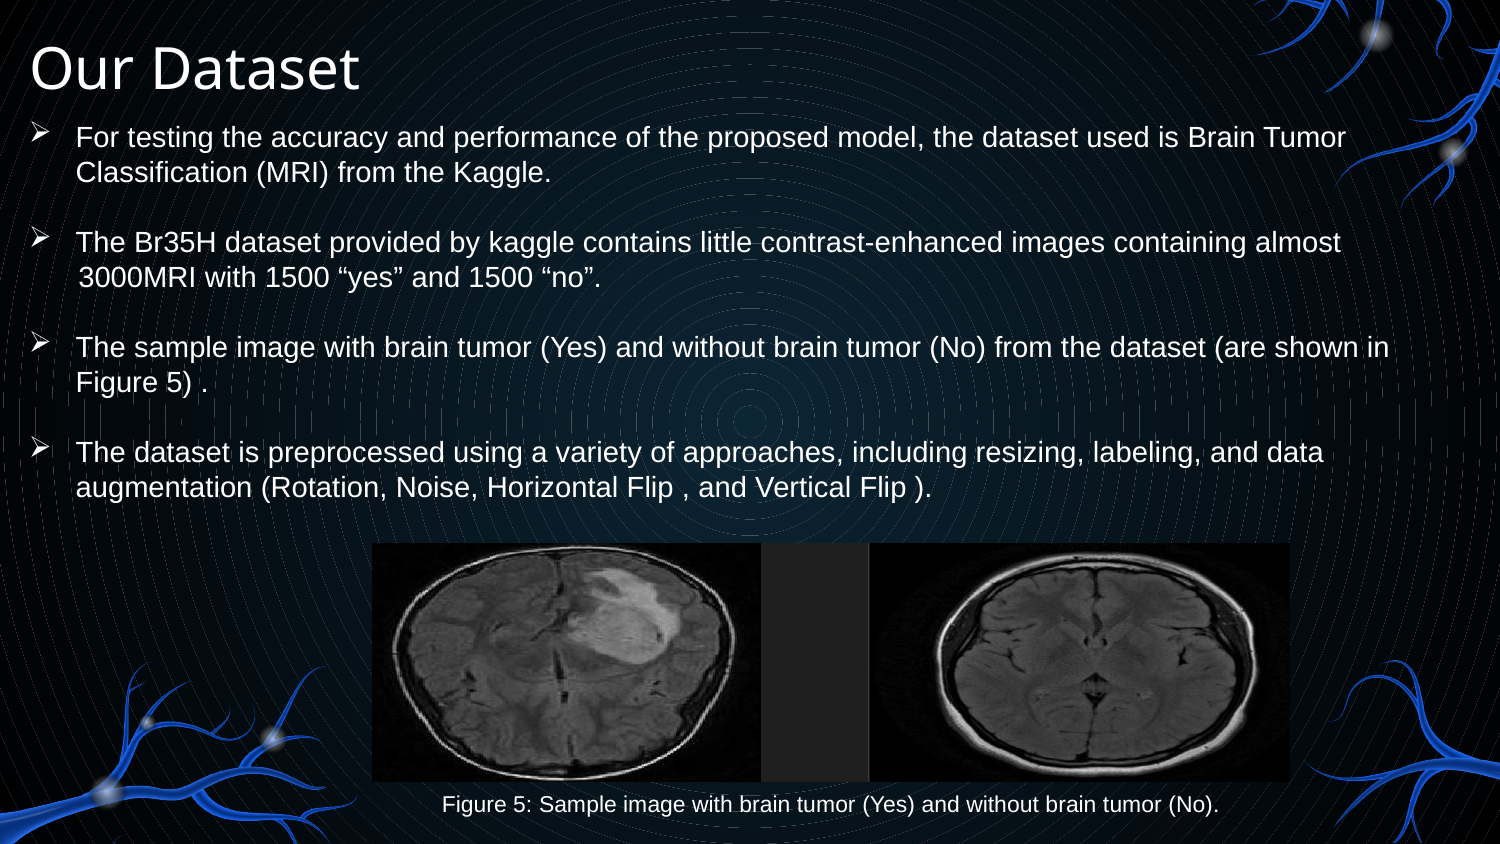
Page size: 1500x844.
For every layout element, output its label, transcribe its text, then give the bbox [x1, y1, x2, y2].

text_box Figure 5: Sample image with brain tumor (Yes) and without brain tumor (No). [372, 789, 1290, 824]
text_box For testing the accuracy and performance of the proposed model, the dataset used is Brain Tumor Classification (MRI) from the Kaggle. The Br35H dataset provided by kaggle contains little contrast-enhanced images containing almost 3000MRI with 1500 “yes” and 1500 “no”. The sample image with brain tumor (Yes) and without brain tumor (No) from the dataset (are shown in Figure 5) . The dataset is preprocessed using a variety of approaches, including resizing, labeling, and data augmentation (Rotation, Noise, Horizontal Flip , and Vertical Flip ). [14, 111, 1428, 511]
picture [0, 661, 358, 844]
picture [372, 542, 1500, 843]
picture [1184, 0, 1500, 212]
title Our Dataset [14, 16, 1281, 110]
